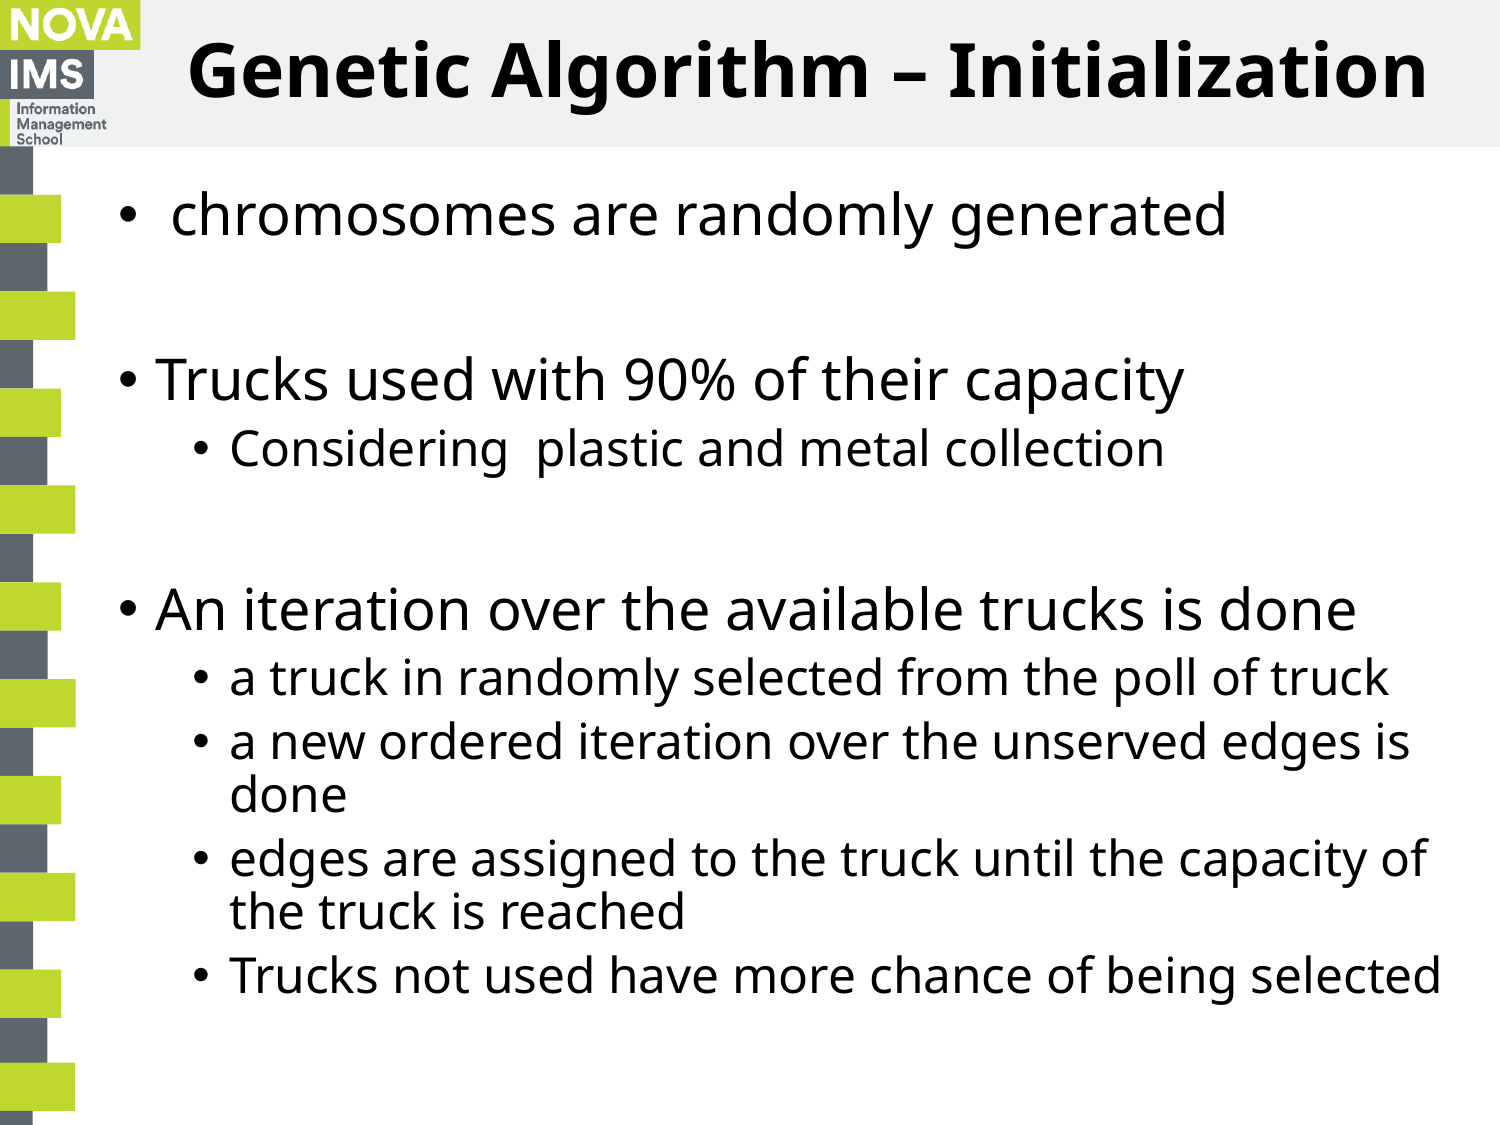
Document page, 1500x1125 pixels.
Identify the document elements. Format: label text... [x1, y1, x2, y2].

title Genetic Algorithm – Initialization [171, 0, 1470, 147]
